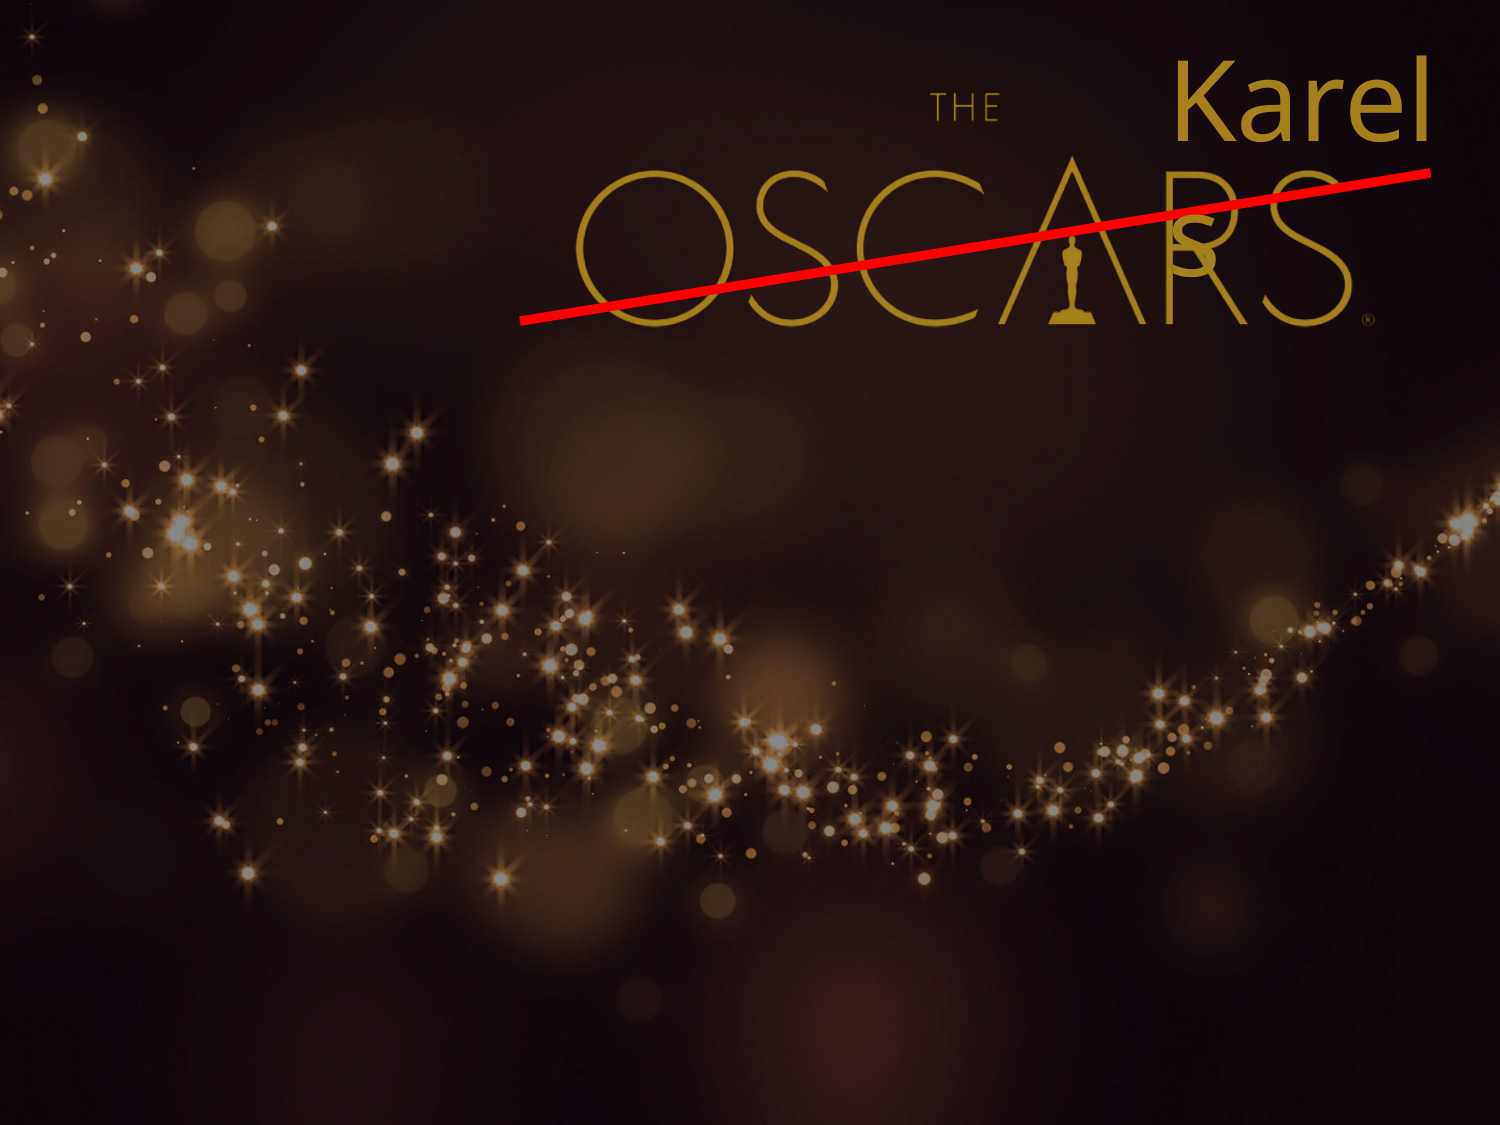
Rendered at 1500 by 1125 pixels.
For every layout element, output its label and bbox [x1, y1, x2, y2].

picture [0, 0, 1500, 1125]
text_box [519, 172, 1431, 322]
